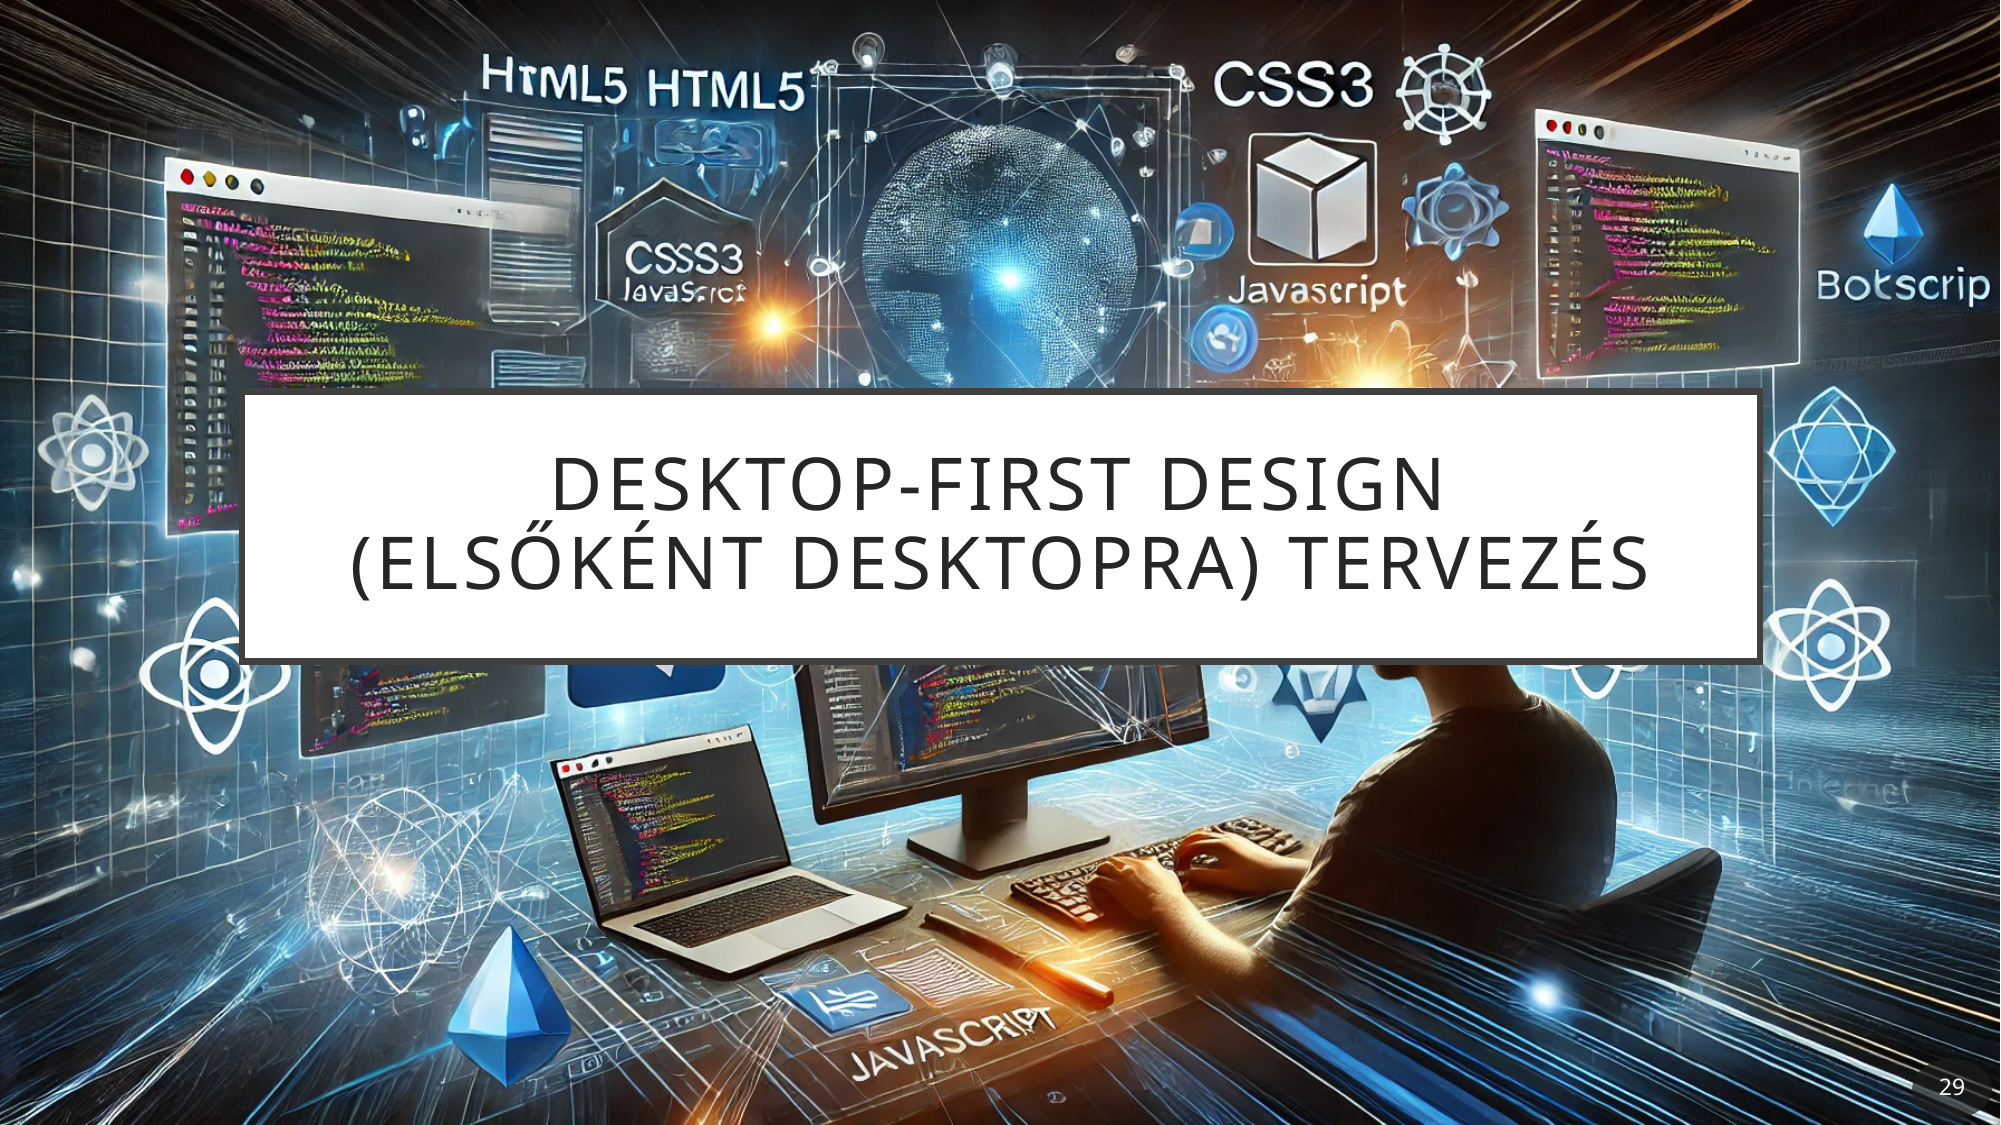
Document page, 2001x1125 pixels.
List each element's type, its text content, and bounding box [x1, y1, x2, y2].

title Desktop-First Design (elsőként desktopra) tervezés [239, 388, 1763, 665]
picture [0, 0, 2000, 1125]
slide_number 29 [1912, 1058, 1993, 1119]
